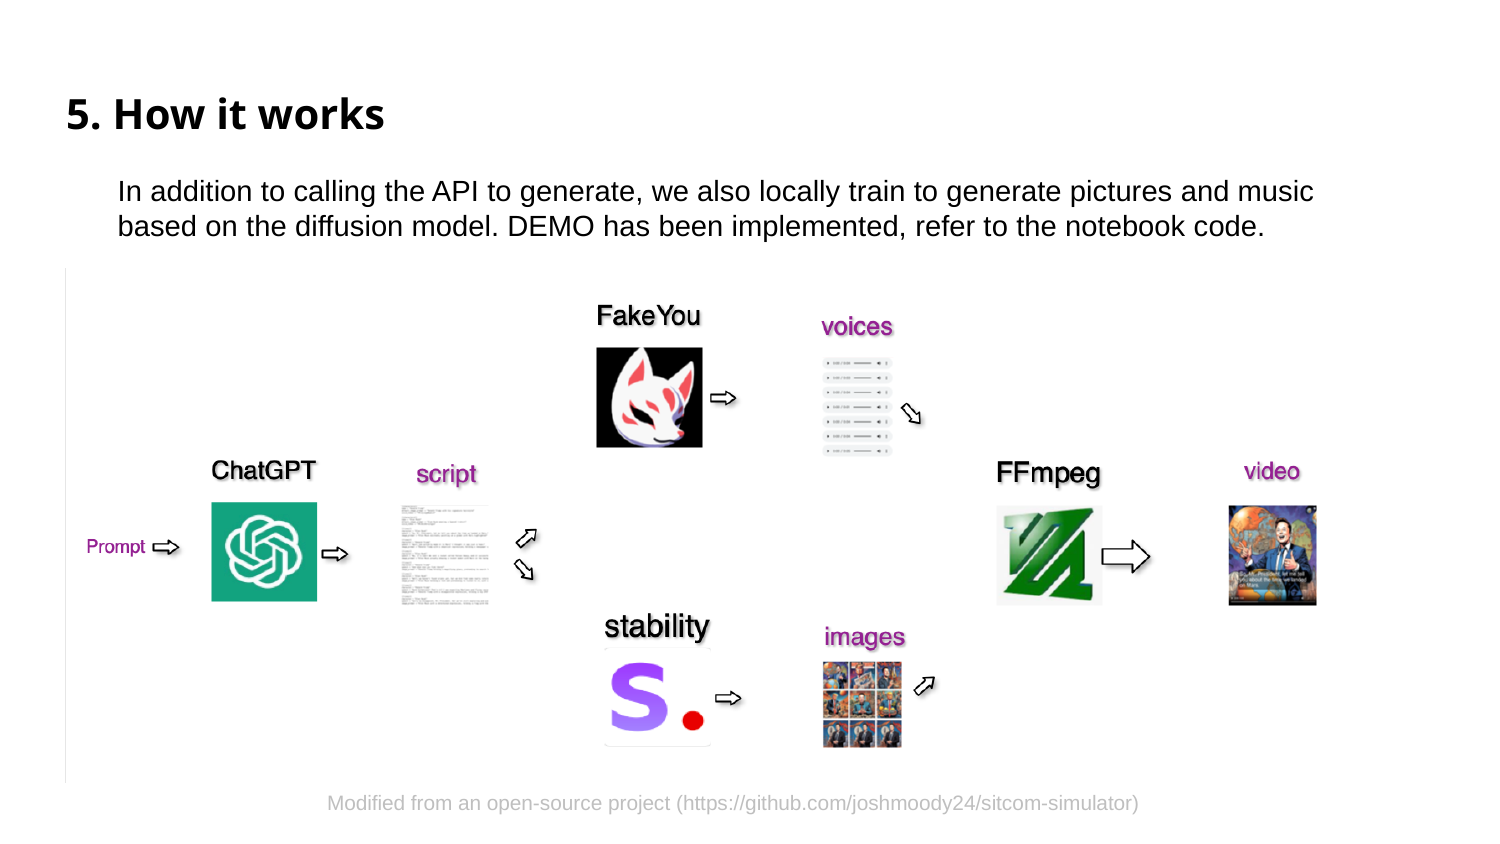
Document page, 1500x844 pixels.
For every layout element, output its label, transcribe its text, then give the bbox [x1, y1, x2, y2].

text_box In addition to calling the API to generate, we also locally train to generate pictures and music based on the diffusion model. DEMO has been implemented, refer to the notebook code. [102, 165, 1369, 250]
picture [63, 268, 1341, 783]
text_box Modified from an open-source project (https://github.com/joshmoody24/sitcom-simulator) [312, 791, 1289, 822]
title 5. How it works [51, 72, 823, 183]
